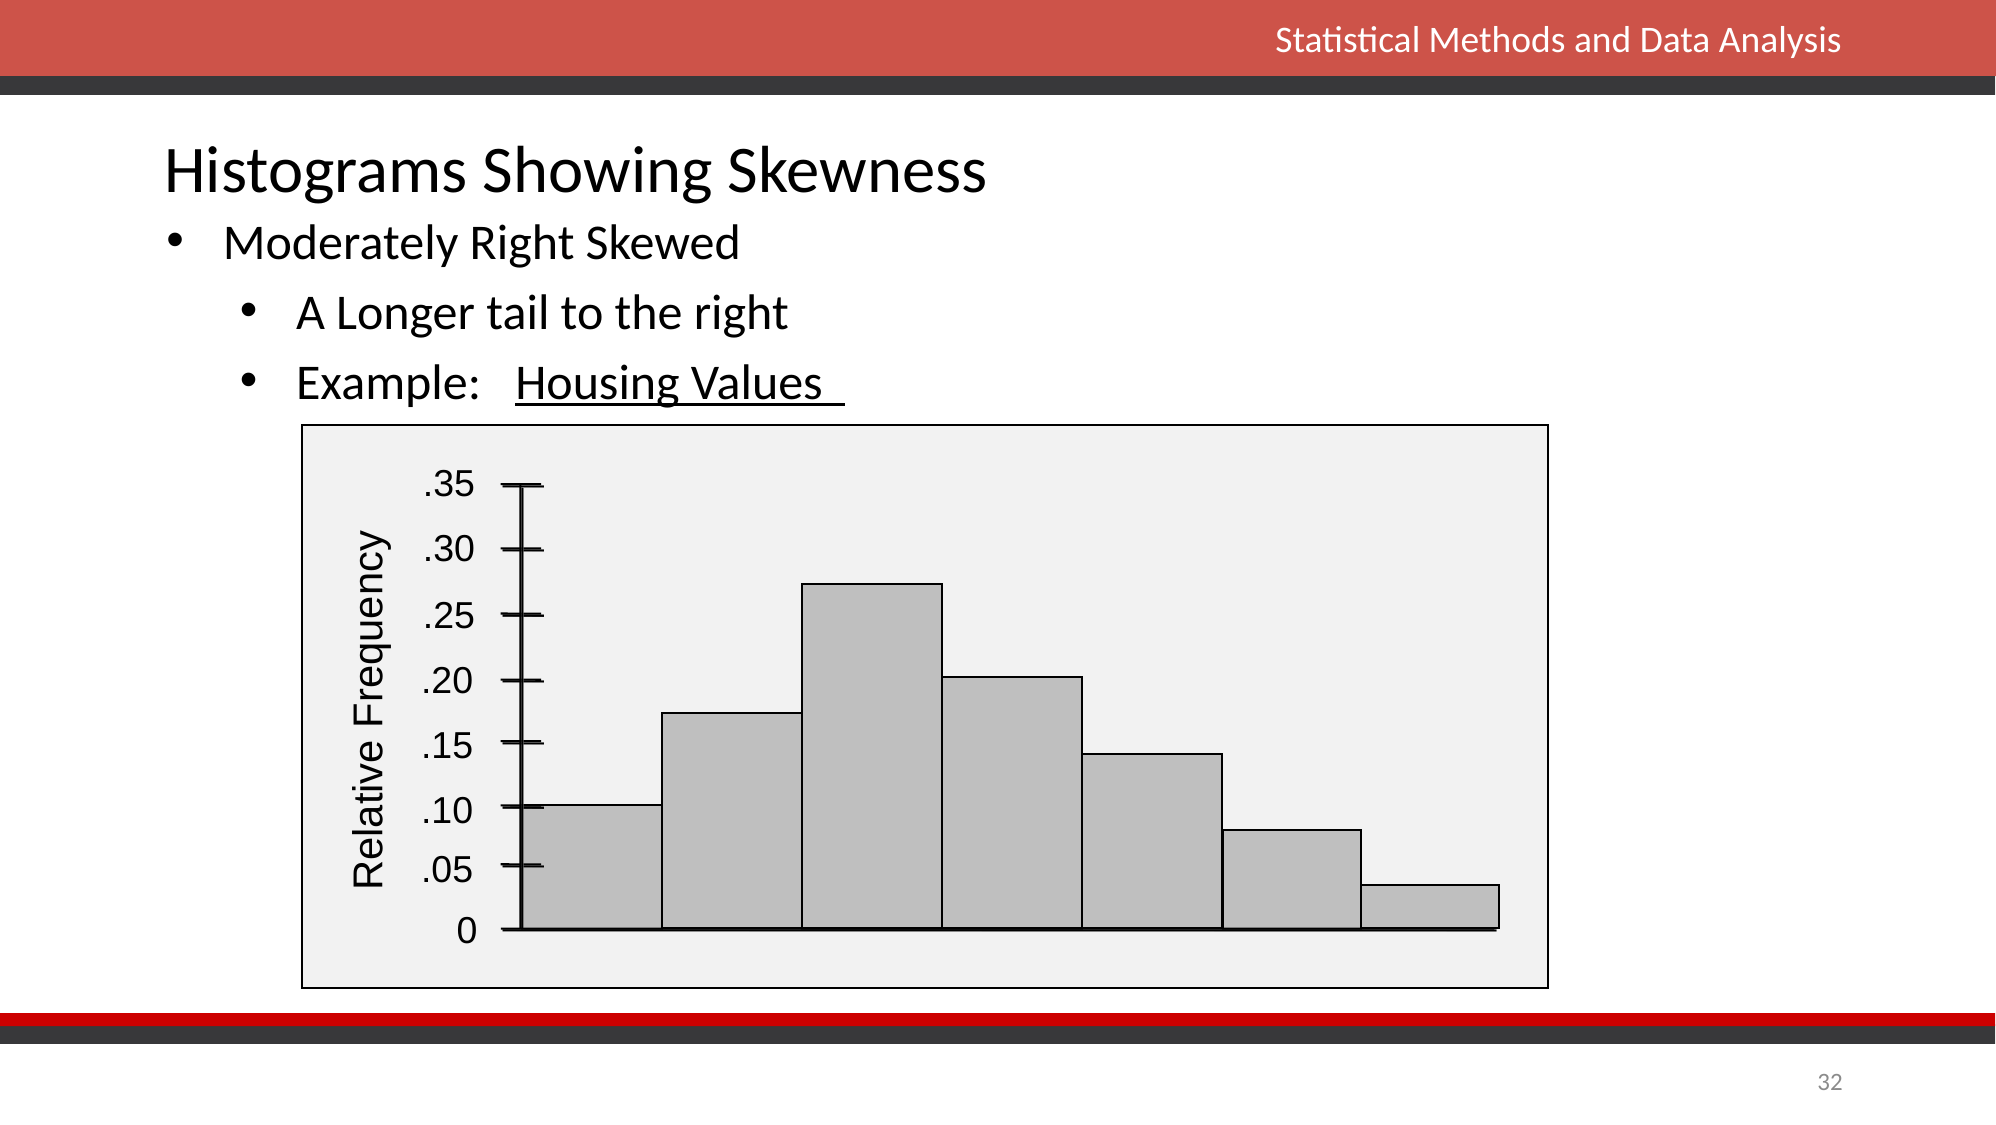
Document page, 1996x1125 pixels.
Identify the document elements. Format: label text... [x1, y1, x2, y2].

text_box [500, 484, 542, 865]
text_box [405, 451, 493, 960]
text_box [943, 676, 1083, 928]
picture [0, 76, 1996, 95]
text_box [301, 424, 1549, 989]
slide_number 32 [1755, 1057, 1858, 1103]
text_box A Longer tail to the right Example: Housing Values [150, 271, 1473, 426]
text_box [1083, 754, 1223, 928]
text_box [1222, 829, 1361, 928]
text_box Moderately Right Skewed [151, 233, 1377, 271]
text_box [801, 584, 943, 928]
text_box [1361, 885, 1499, 929]
text_box Histograms Showing Skewness [149, 98, 1846, 233]
text_box Relative Frequency [333, 515, 398, 906]
text_box [523, 805, 662, 928]
picture [0, 1027, 1996, 1044]
text_box [662, 712, 803, 928]
